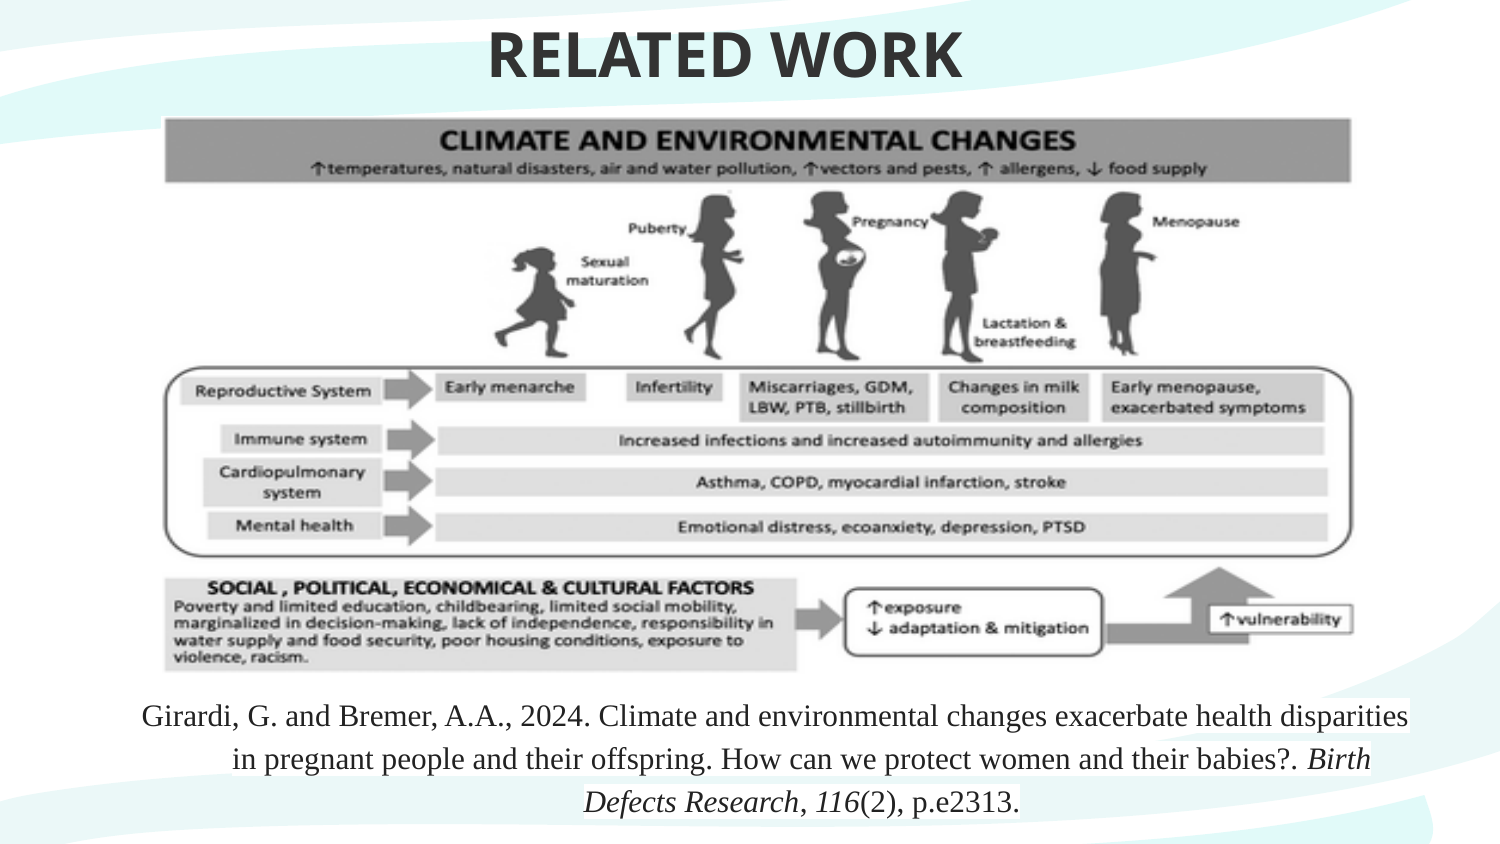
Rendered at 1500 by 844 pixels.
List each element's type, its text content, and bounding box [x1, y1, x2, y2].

title RELATED WORK [93, 0, 1357, 105]
subtitle Girardi, G. and Bremer, A.A., 2024. Climate and environmental changes exacerbate health disparities in pregnant people and their offspring. How can we protect women and their babies?. Birth Defects Research, 116(2), p.e2313. [93, 674, 1436, 834]
picture [161, 115, 1358, 675]
